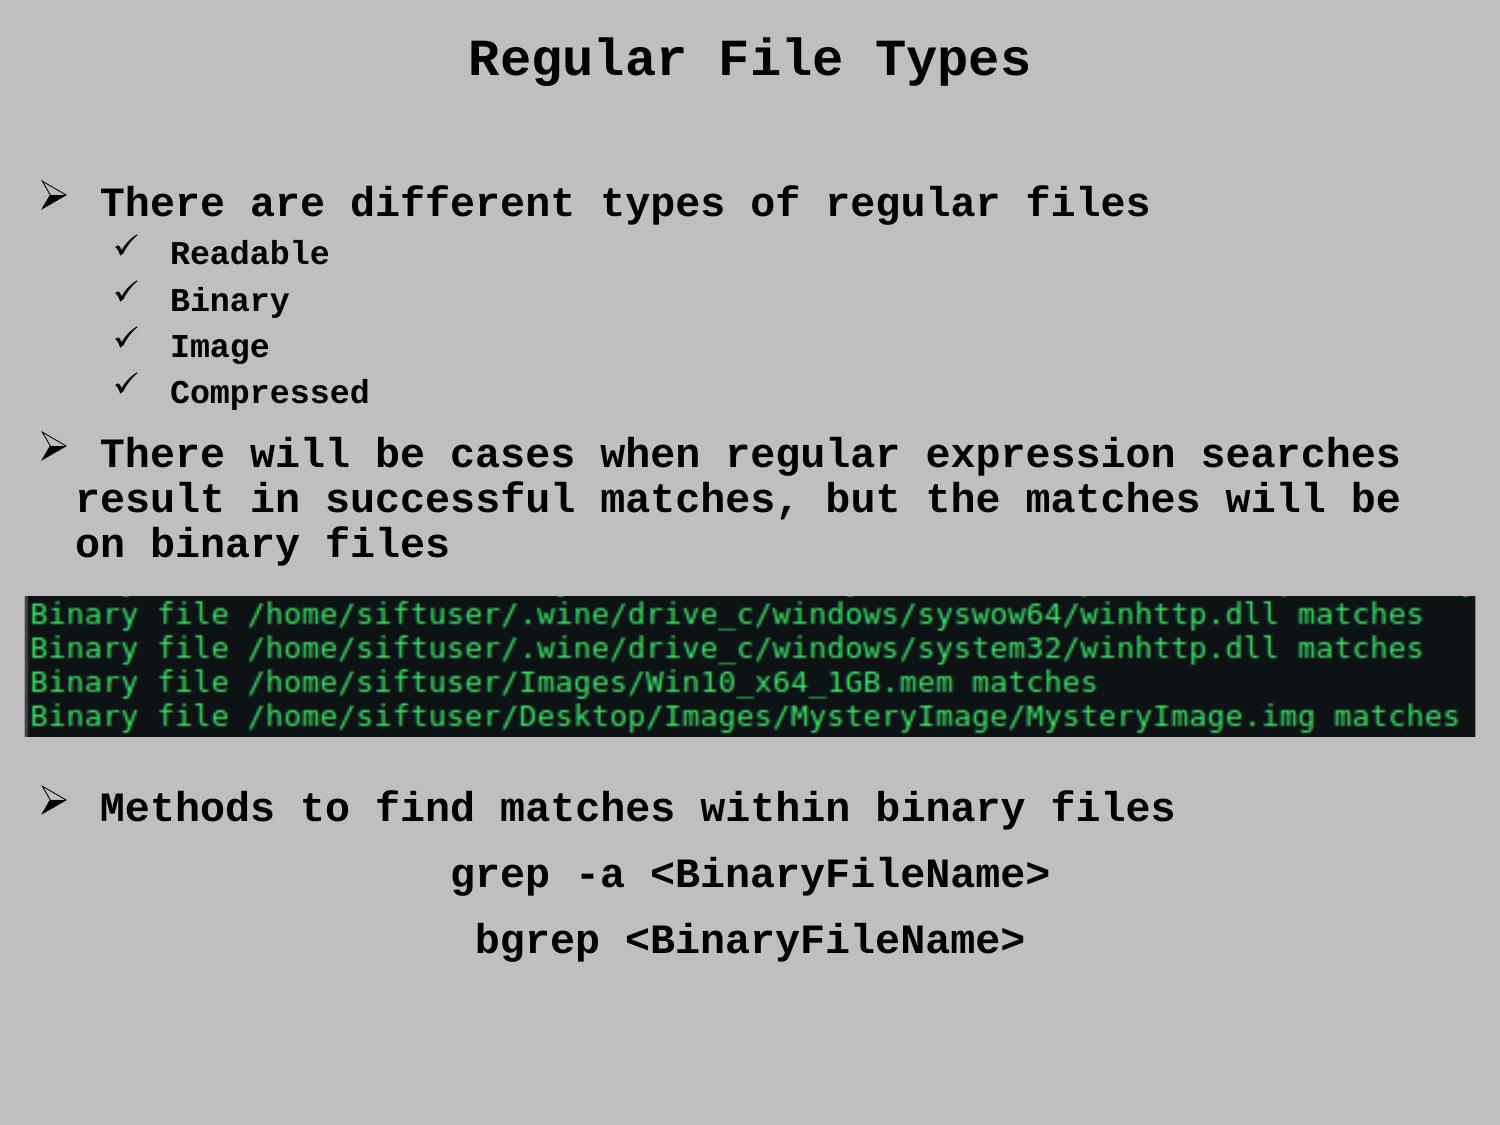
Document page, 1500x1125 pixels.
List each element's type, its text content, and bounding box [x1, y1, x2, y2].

list There are different types of regular files Readable Binary Image Compressed There will be cases when regular expression searches result in successful matches, but the matches will be on binary files Methods to find matches within binary files grep -a <BinaryFileName> bgrep <BinaryFileName> [37, 180, 1463, 595]
text_box Regular File Types [61, 12, 1439, 98]
list There are different types of regular files Readable Binary Image Compressed There will be cases when regular expression searches result in successful matches, but the matches will be on binary files Methods to find matches within binary files grep -a <BinaryFileName> bgrep <BinaryFileName> [37, 746, 1463, 979]
picture [24, 596, 1476, 737]
